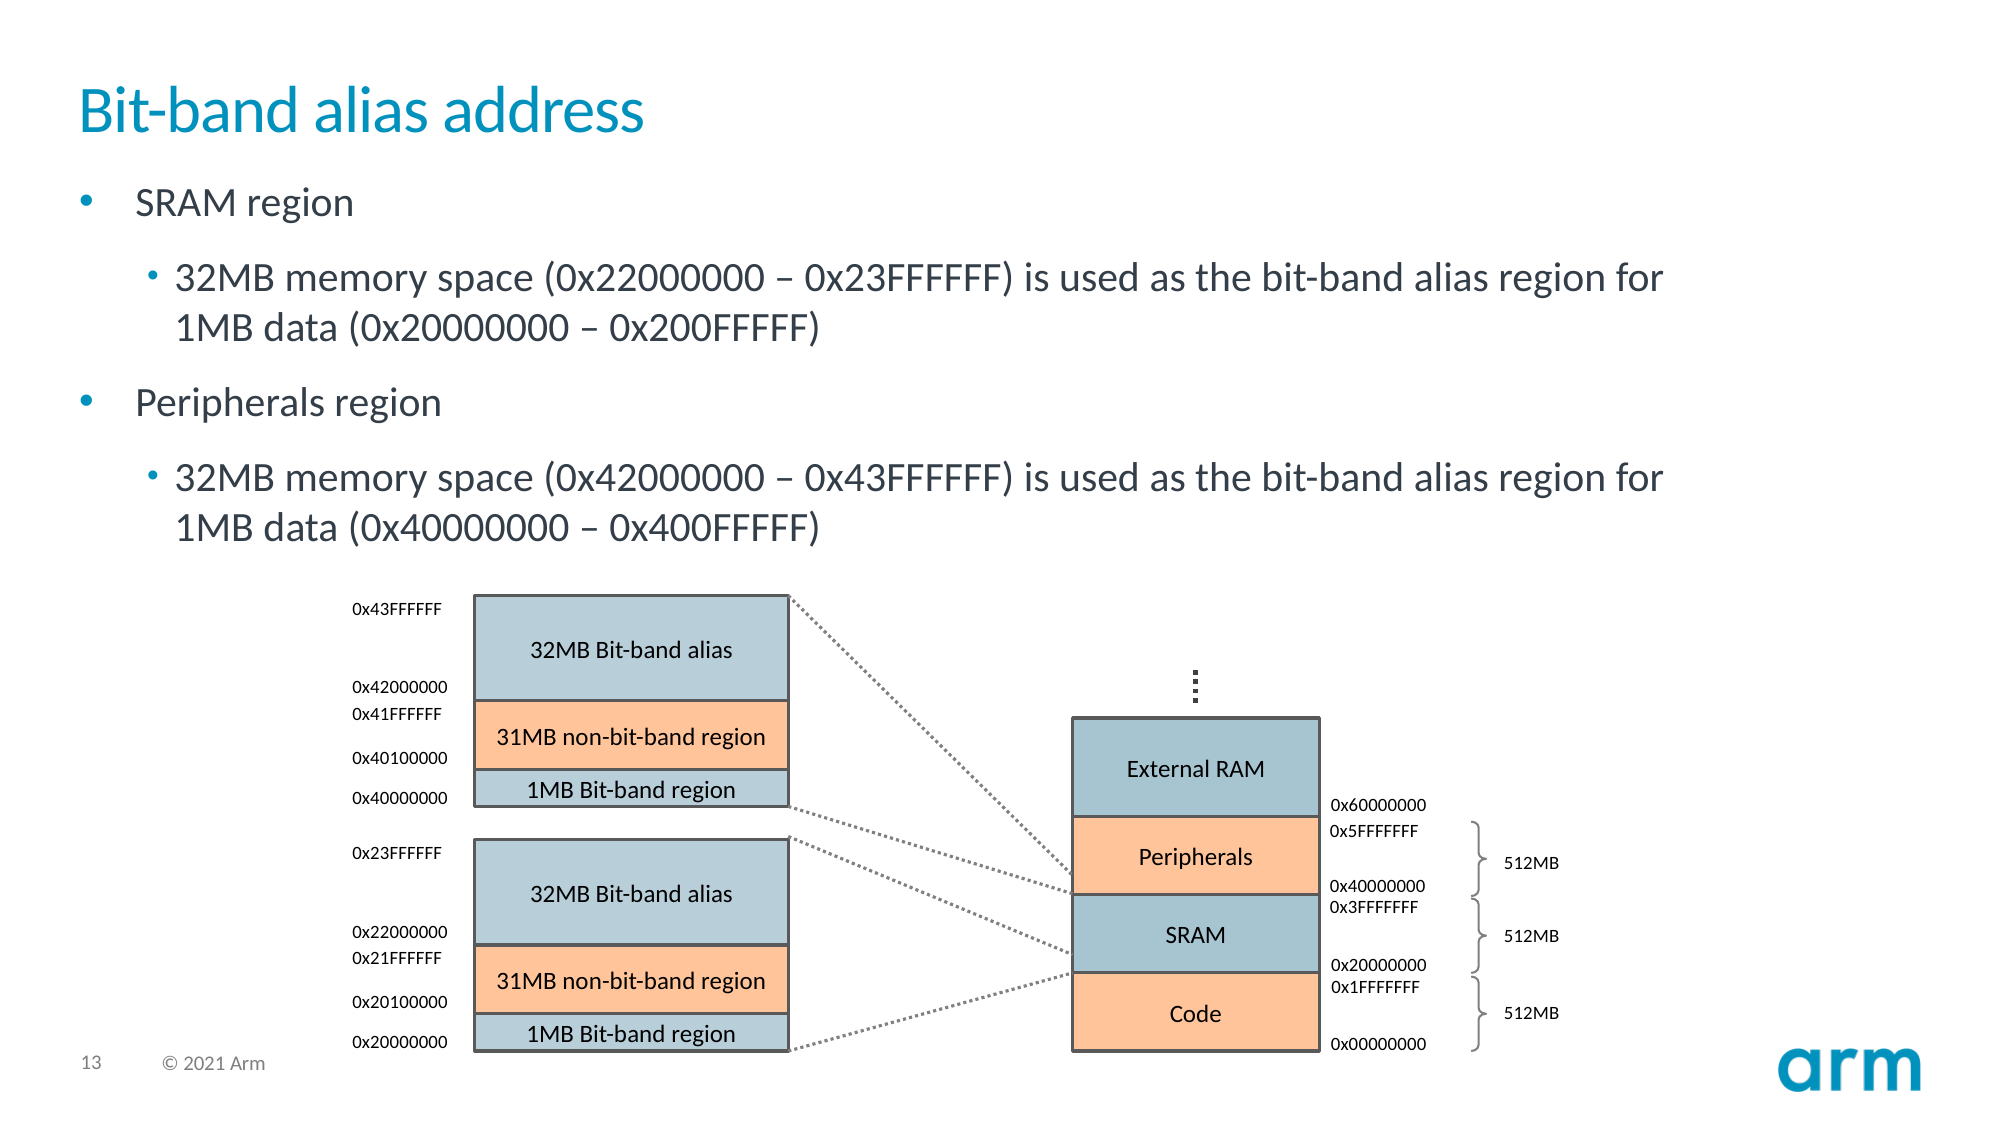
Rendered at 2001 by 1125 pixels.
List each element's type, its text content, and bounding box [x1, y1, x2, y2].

title Bit-band alias address [78, 78, 1922, 186]
list SRAM region 32MB memory space (0x22000000 – 0x23FFFFFF) is used as the bit-band alias region for 1MB data (0x20000000 – 0x200FFFFF) Peripherals region 32MB memory space (0x42000000 – 0x43FFFFFF) is used as the bit-band alias region for 1MB data (0x40000000 – 0x400FFFFF) [79, 174, 1725, 647]
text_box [337, 589, 1604, 1063]
picture [1777, 1047, 1922, 1093]
